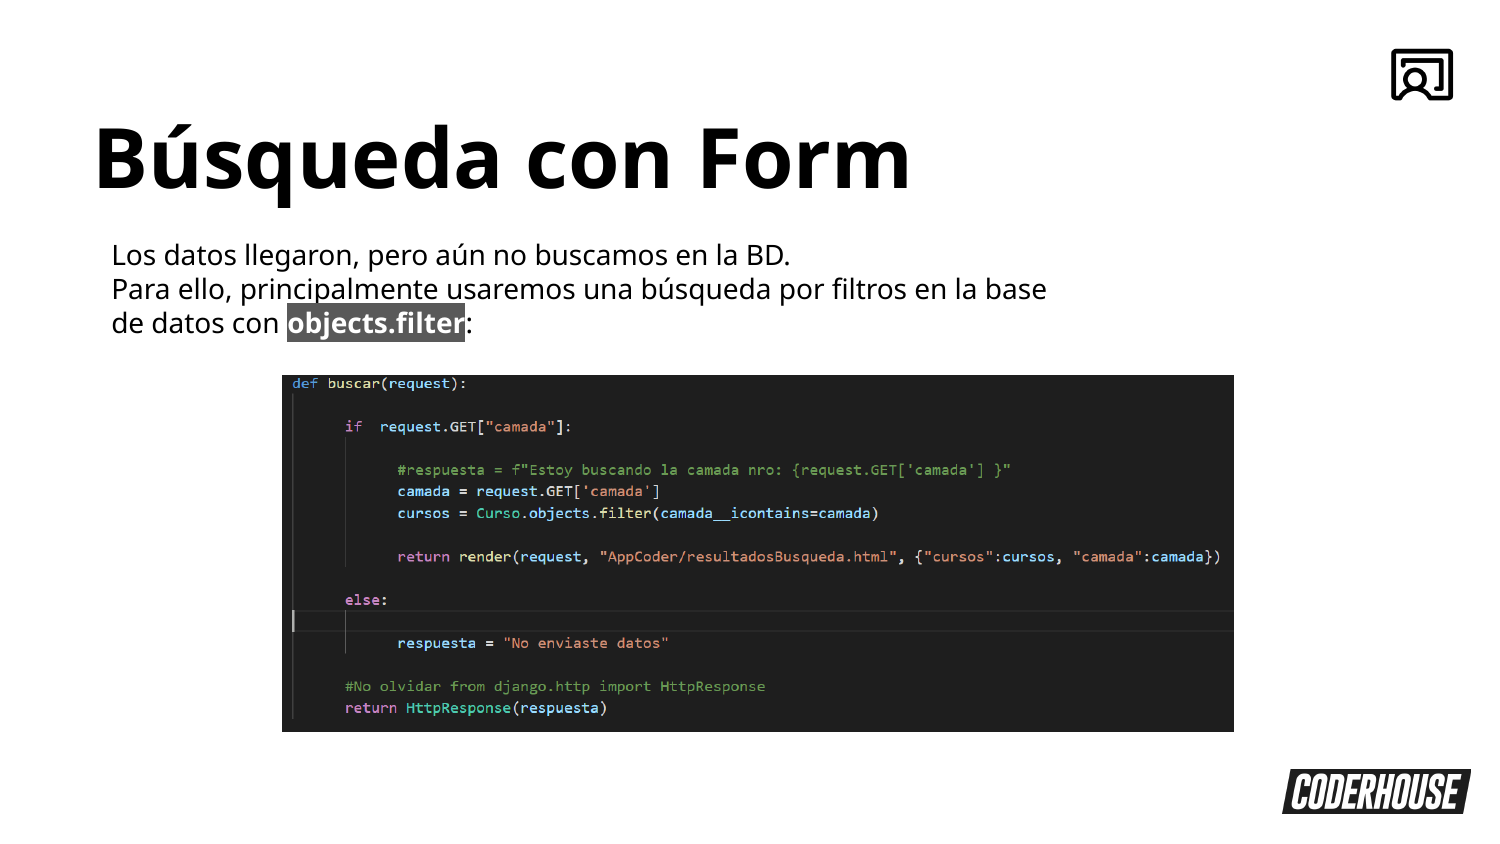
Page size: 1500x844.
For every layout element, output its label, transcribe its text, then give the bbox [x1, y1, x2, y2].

picture [1281, 769, 1471, 814]
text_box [1361, 13, 1483, 136]
picture [282, 374, 1235, 732]
text_box Los datos llegaron, pero aún no buscamos en la BD. Para ello, principalmente usaremos una búsqueda por filtros en la base de datos con objects.filter: [96, 222, 1080, 354]
text_box Búsqueda con Form [77, 101, 1414, 222]
